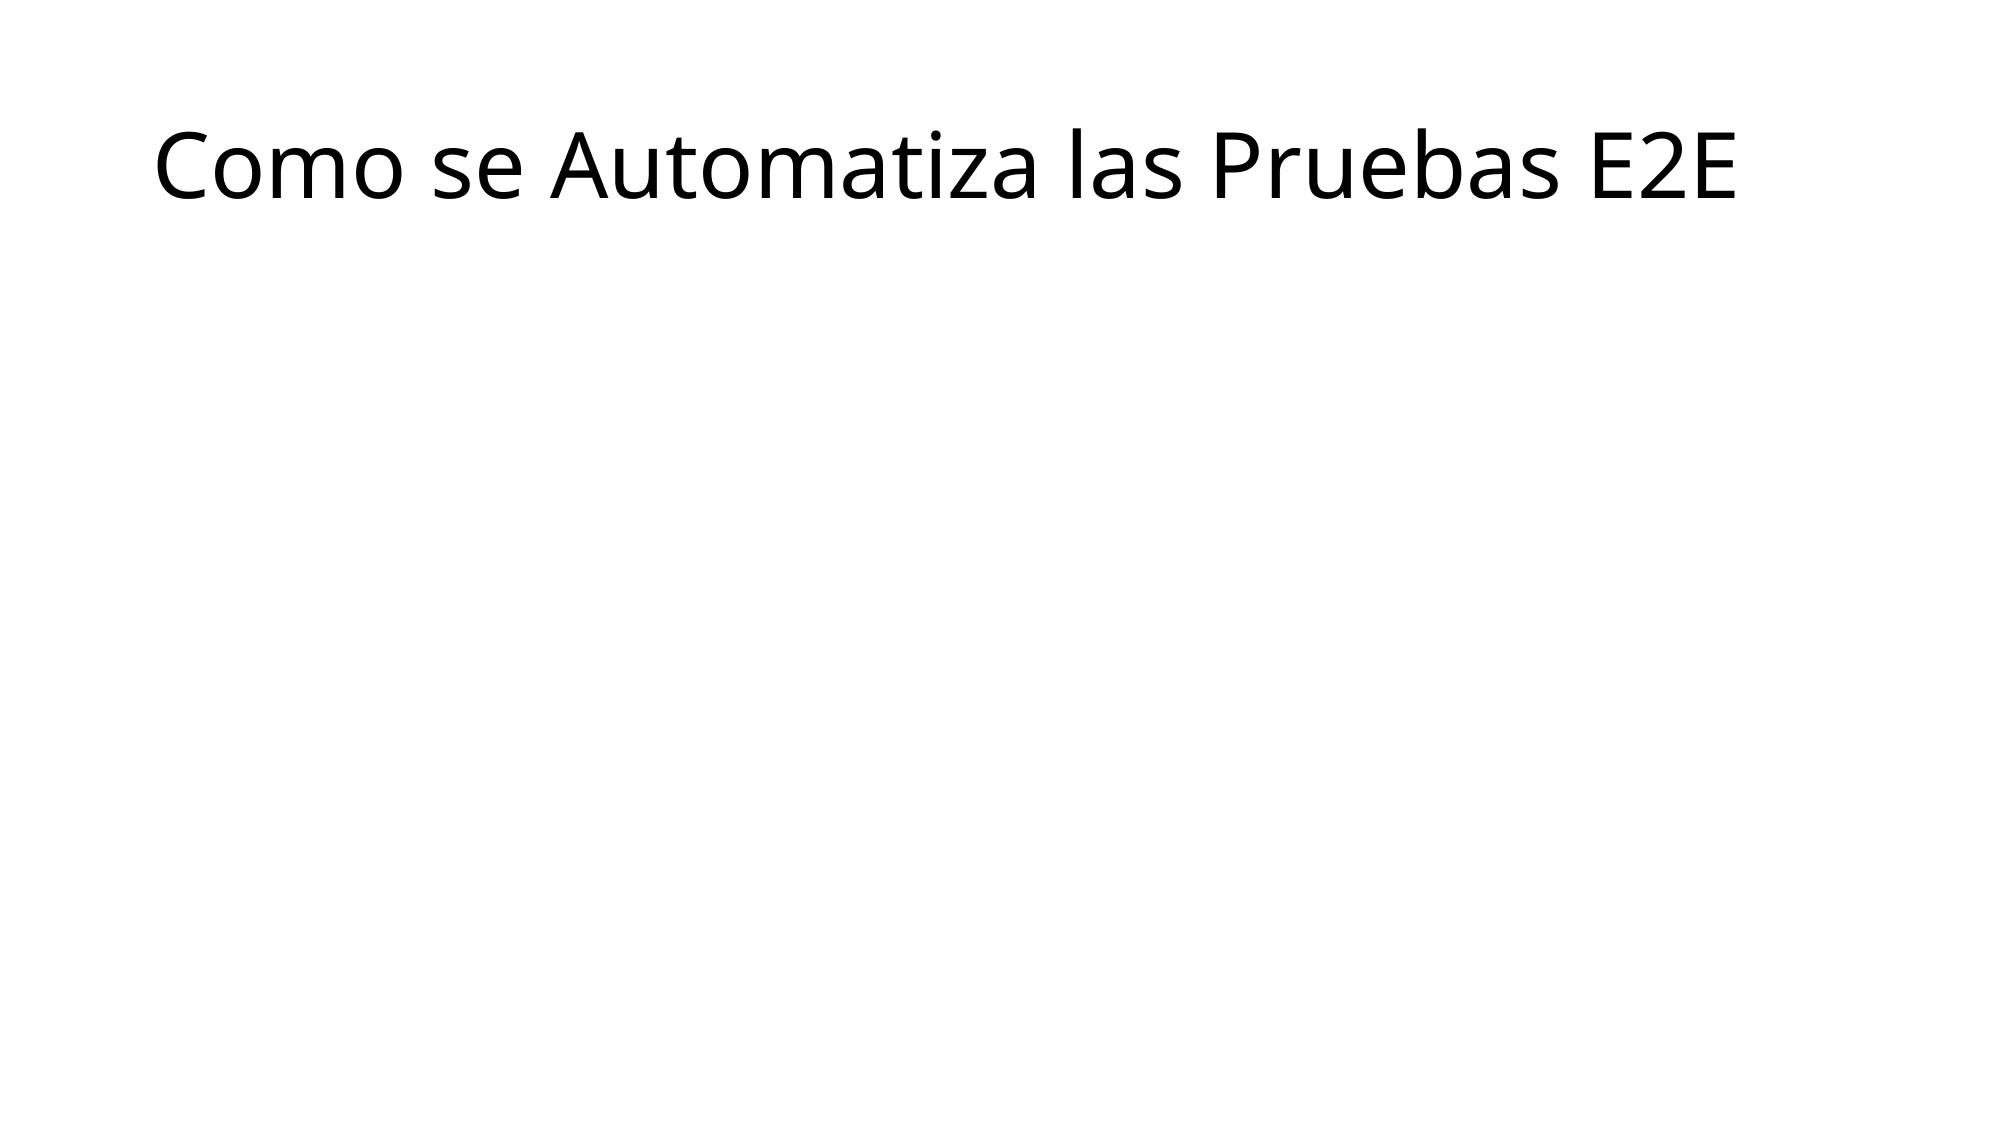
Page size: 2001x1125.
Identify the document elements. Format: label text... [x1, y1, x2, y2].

title Como se Automatiza las Pruebas E2E [137, 59, 1863, 278]
